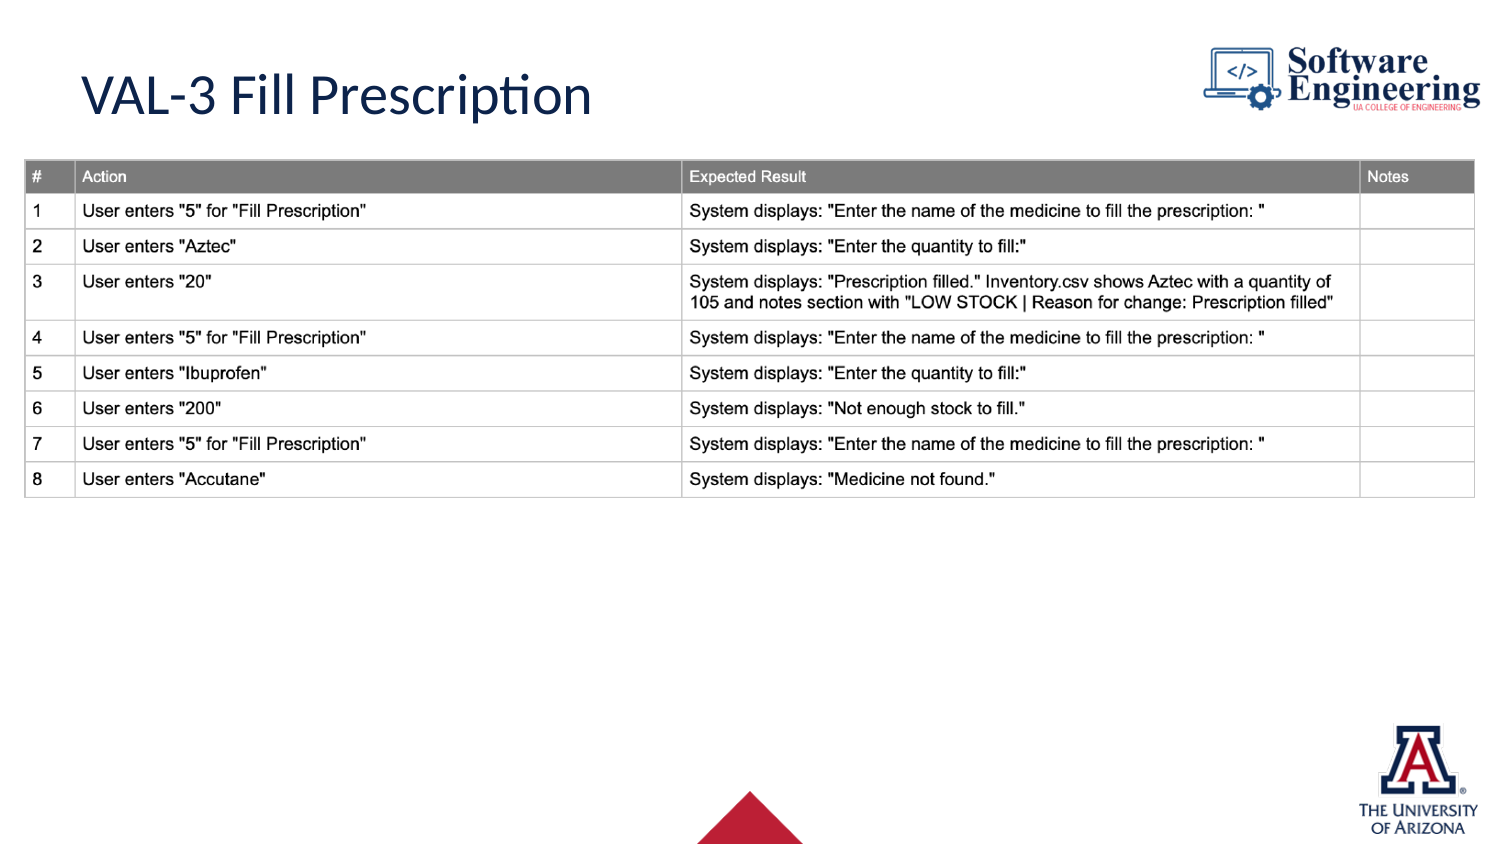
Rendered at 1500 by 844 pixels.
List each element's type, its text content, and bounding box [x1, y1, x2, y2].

picture [24, 159, 1476, 503]
title VAL-3 Fill Prescription [75, 48, 1425, 135]
picture [697, 791, 803, 844]
picture [1359, 723, 1478, 834]
picture [1191, 36, 1490, 118]
